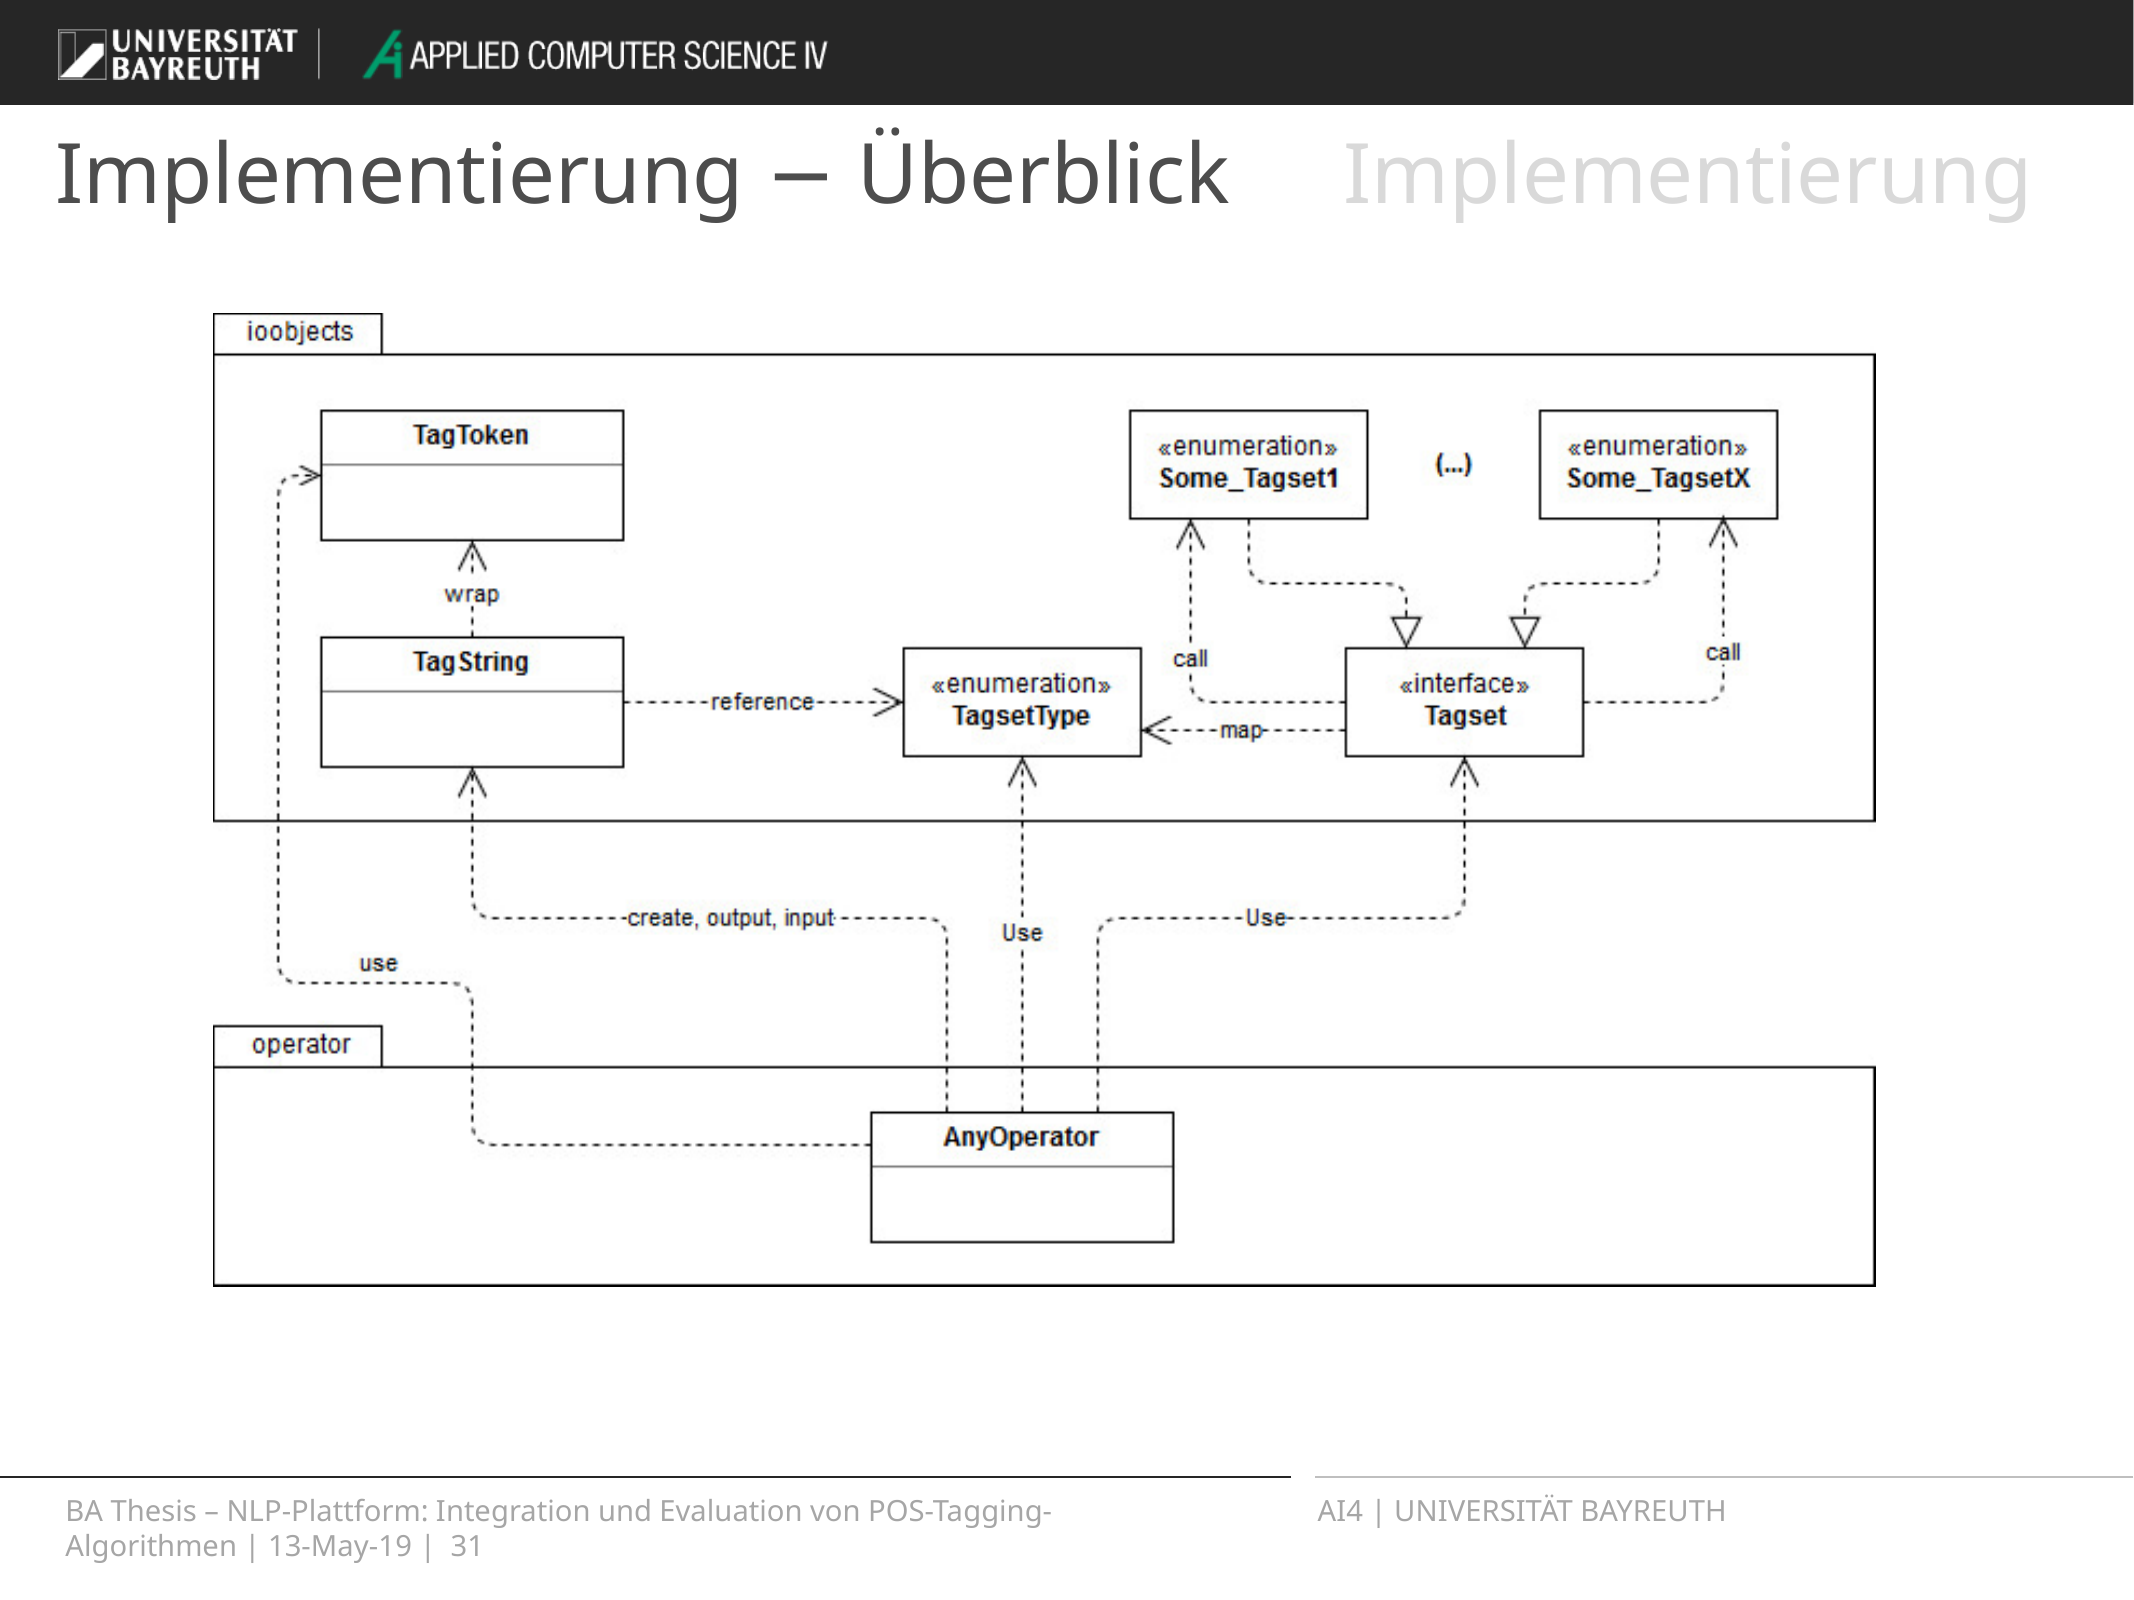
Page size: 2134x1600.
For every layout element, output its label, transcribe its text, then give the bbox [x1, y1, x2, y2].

picture [357, 27, 831, 82]
text_box Implementierung [49, 107, 2040, 233]
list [212, 313, 1876, 1287]
picture [58, 28, 335, 80]
